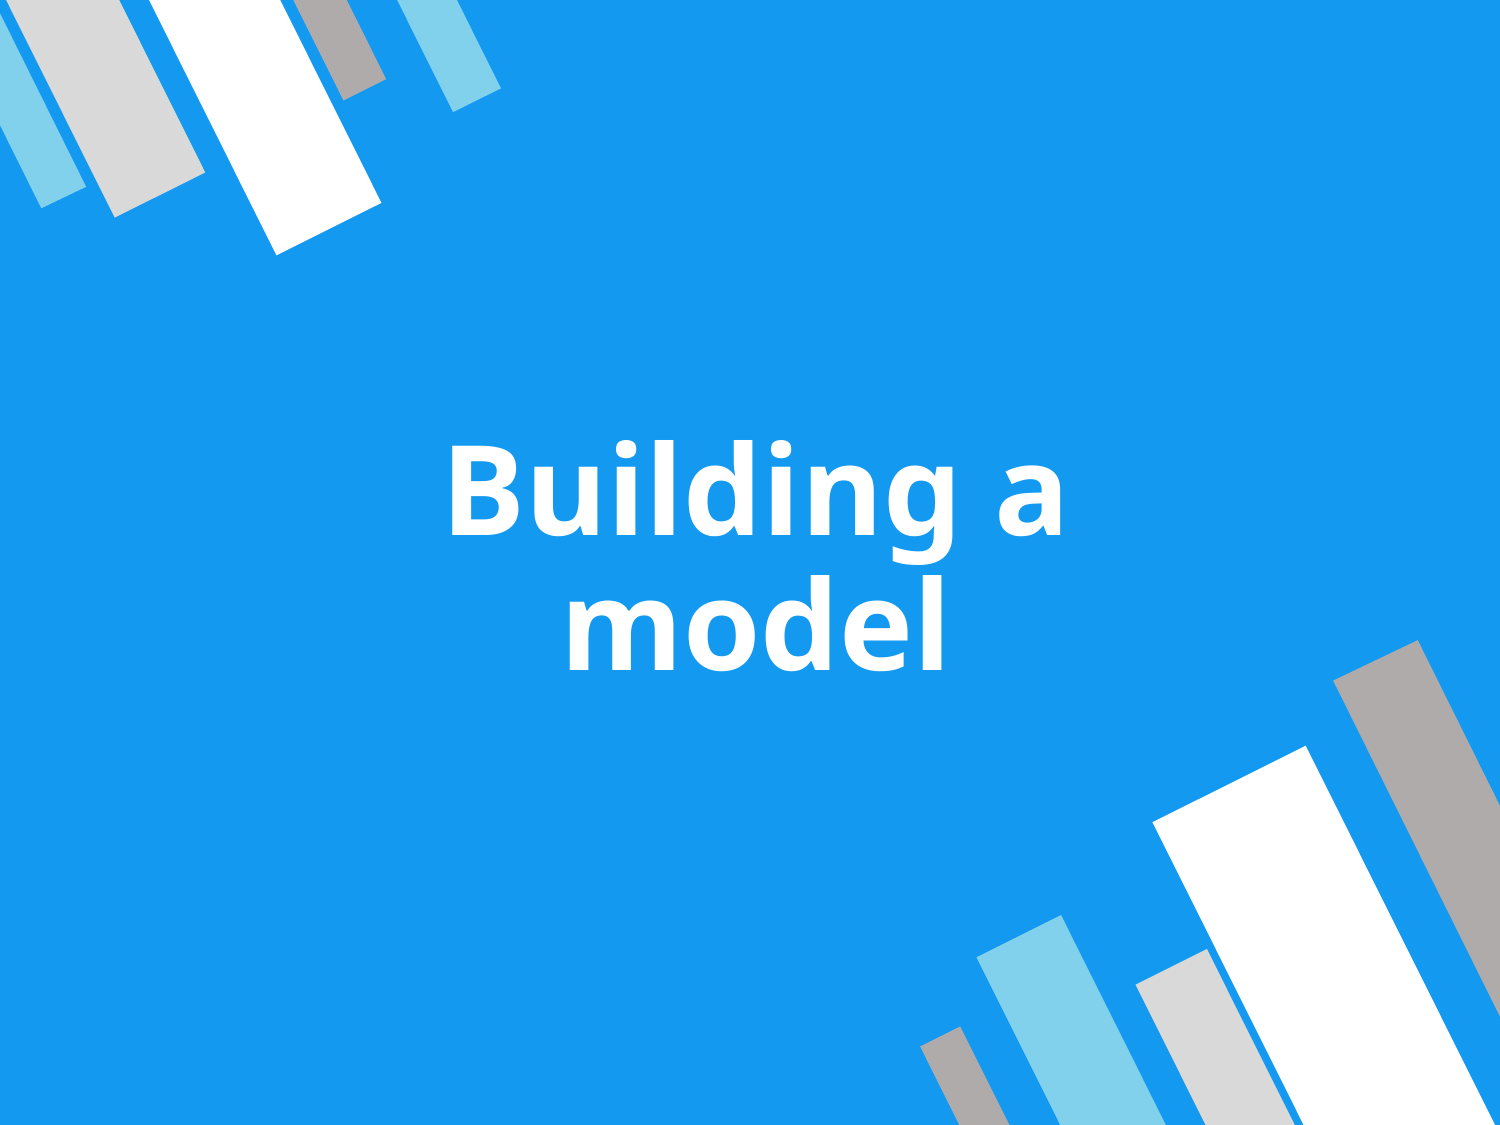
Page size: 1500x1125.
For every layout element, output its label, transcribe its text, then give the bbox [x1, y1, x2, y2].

list Building a model [308, 354, 1192, 771]
